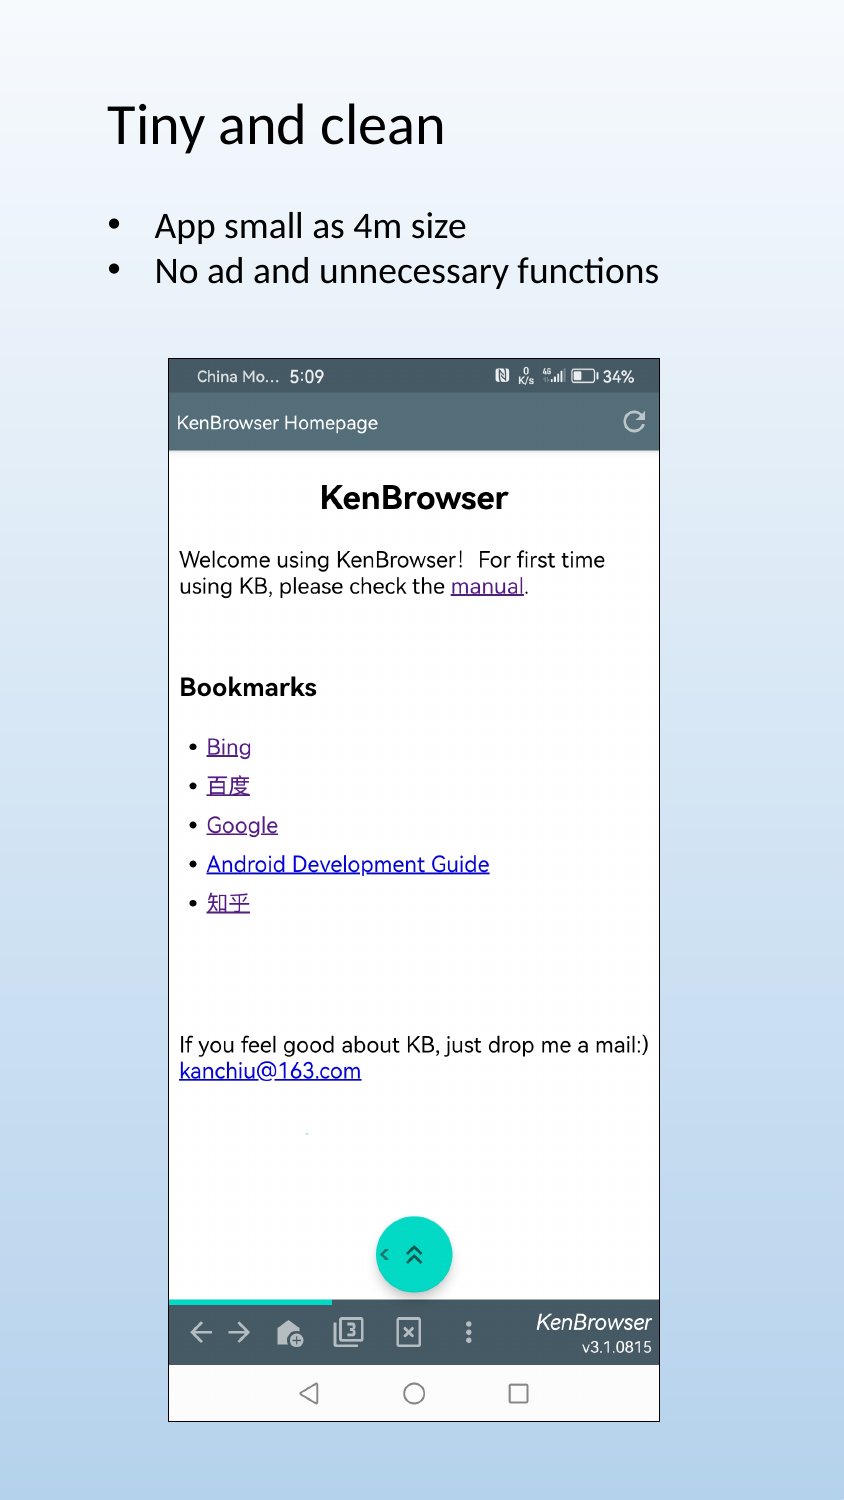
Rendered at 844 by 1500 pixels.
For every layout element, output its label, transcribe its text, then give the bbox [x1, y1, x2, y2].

text_box Tiny and clean App small as 4m size No ad and unnecessary functions [92, 78, 762, 299]
picture [168, 358, 660, 1422]
